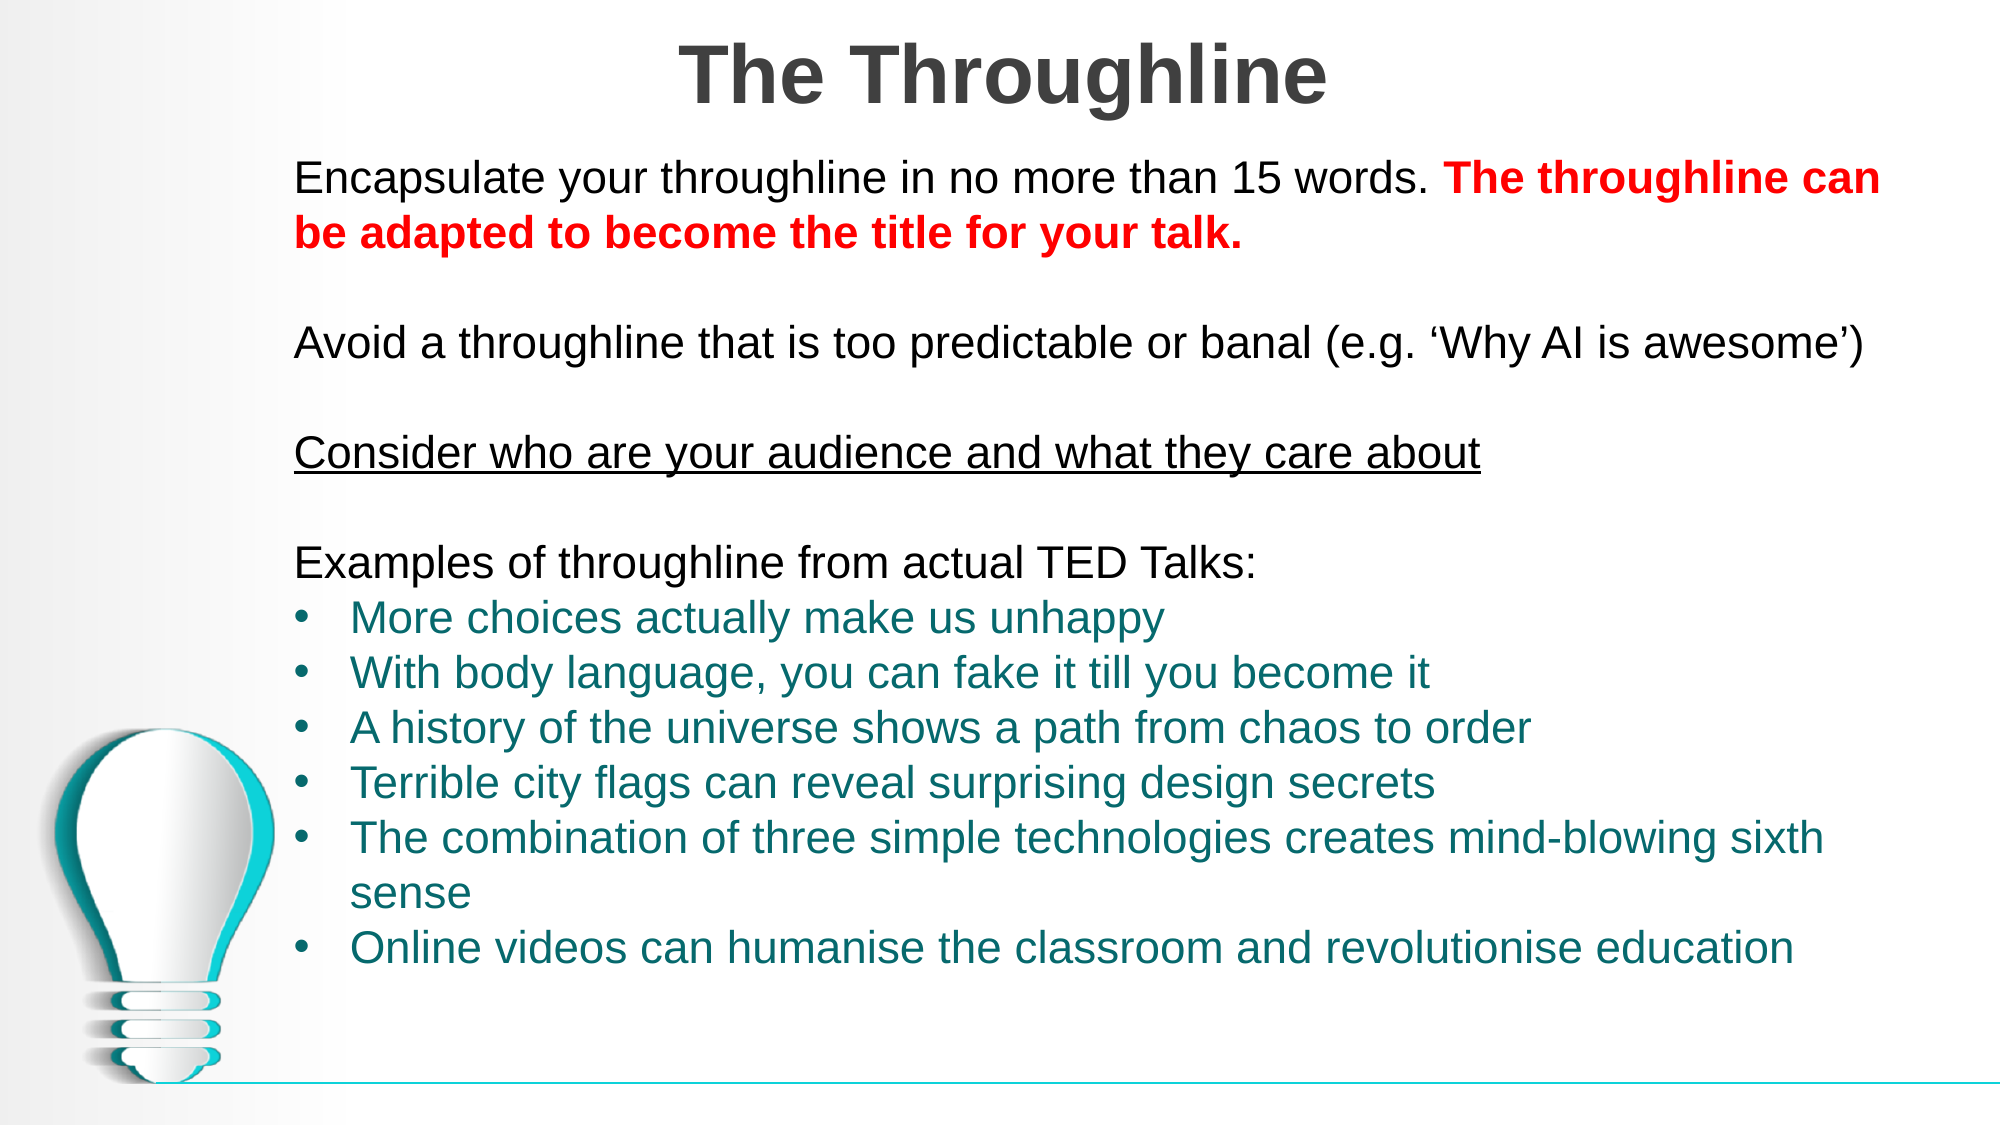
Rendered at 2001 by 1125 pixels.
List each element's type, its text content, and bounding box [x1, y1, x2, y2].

picture [36, 728, 275, 1084]
title The Throughline [188, 0, 1843, 141]
text_box Encapsulate your throughline in no more than 15 words. The throughline can be adapted to become the title for your talk. Avoid a throughline that is too predictable or banal (e.g. ‘Why AI is awesome’) Consider who are your audience and what they care about Examples of throughline from actual TED Talks: More choices actually make us unhappy With body language, you can fake it till you become it A history of the universe shows a path from chaos to order Terrible city flags can reveal surprising design secrets The combination of three simple technologies creates mind-blowing sixth sense Online videos can humanise the classroom and revolutionise education [278, 140, 1911, 1036]
